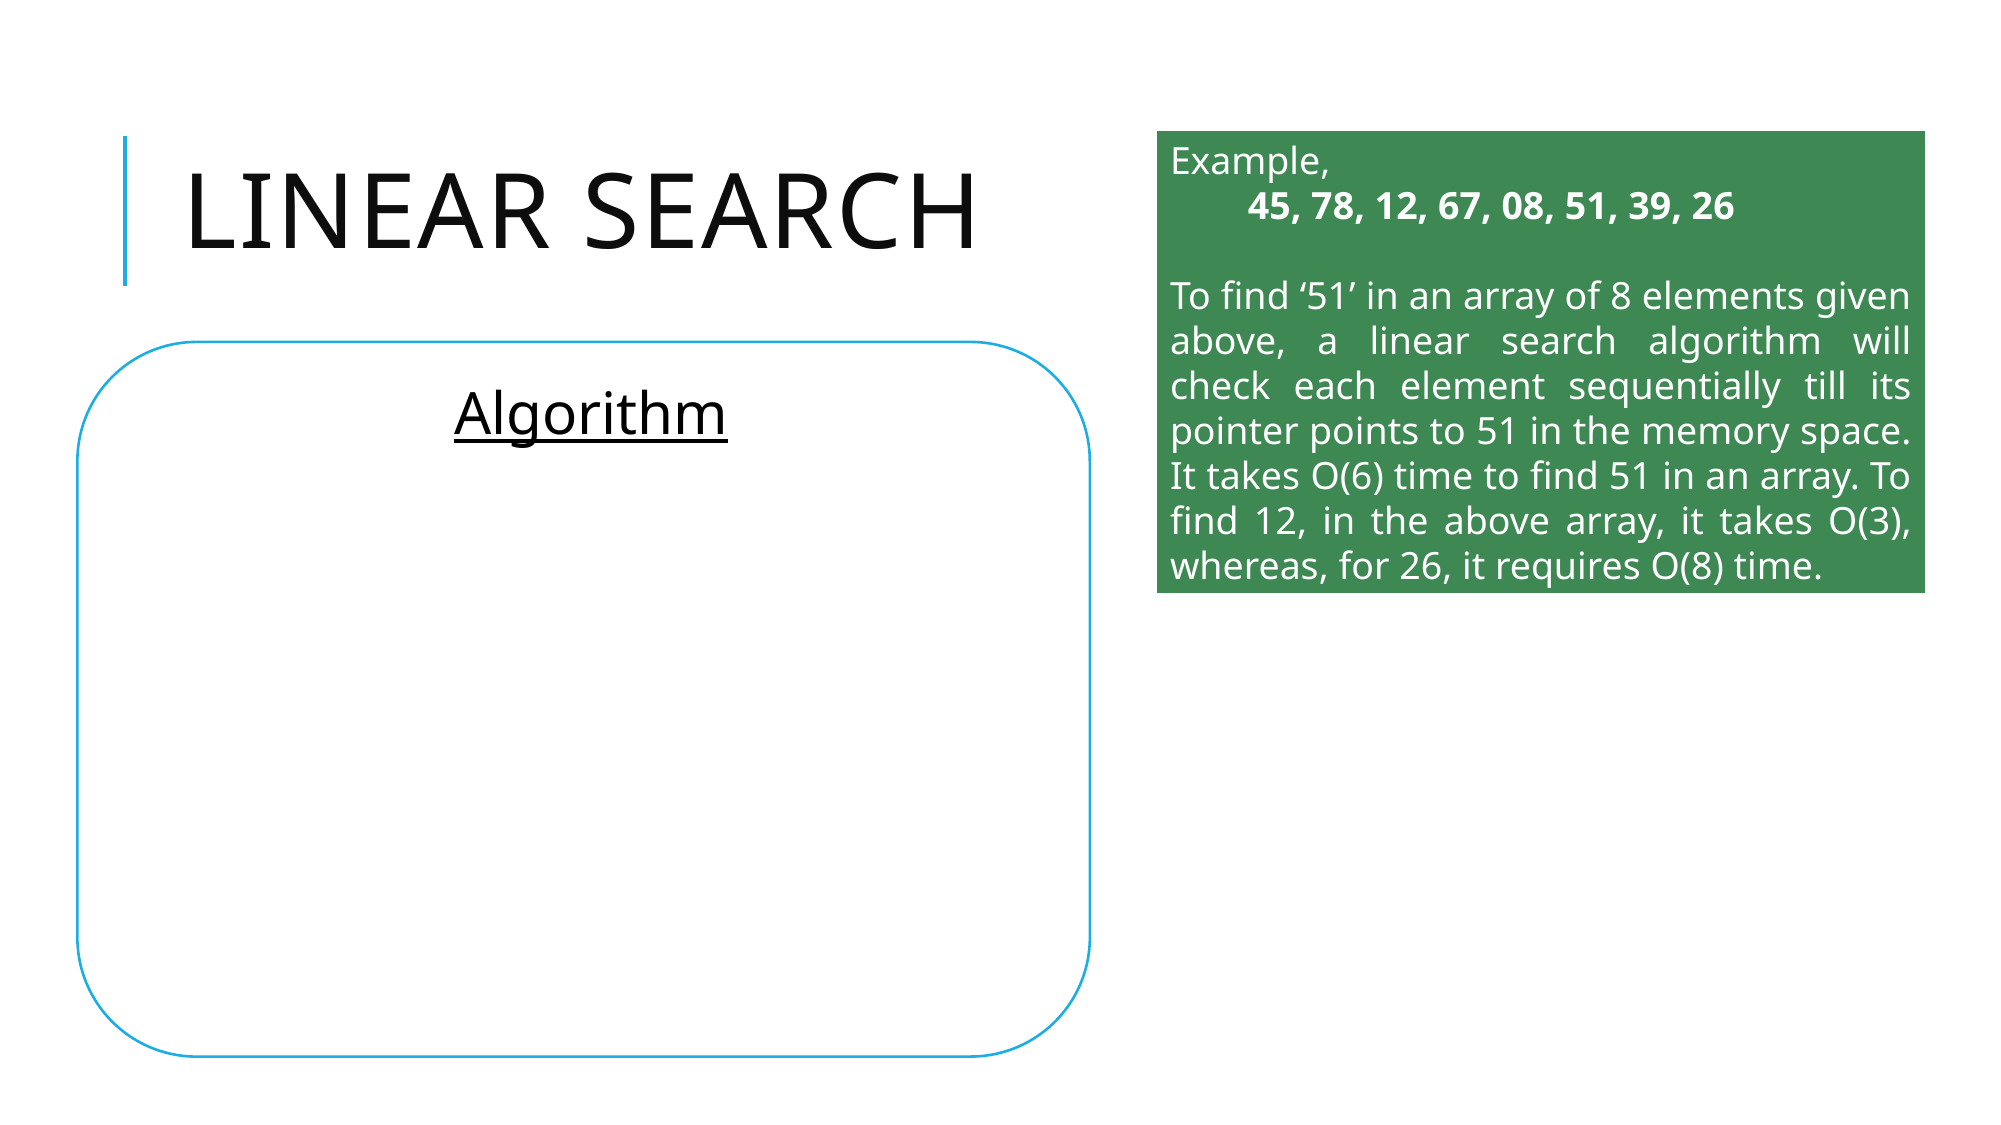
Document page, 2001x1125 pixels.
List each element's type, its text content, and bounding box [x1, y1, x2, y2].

text_box Example, 45, 78, 12, 67, 08, 51, 39, 26 To find ‘51’ in an array of 8 elements given above, a linear search algorithm will check each element sequentially till its pointer points to 51 in the memory space. It takes O(6) time to find 51 in an array. To find 12, in the above array, it takes O(3), whereas, for 26, it requires O(8) time. [1154, 128, 1928, 596]
text_box Algorithm [76, 340, 1092, 1058]
title Linear Search [168, 96, 1763, 342]
